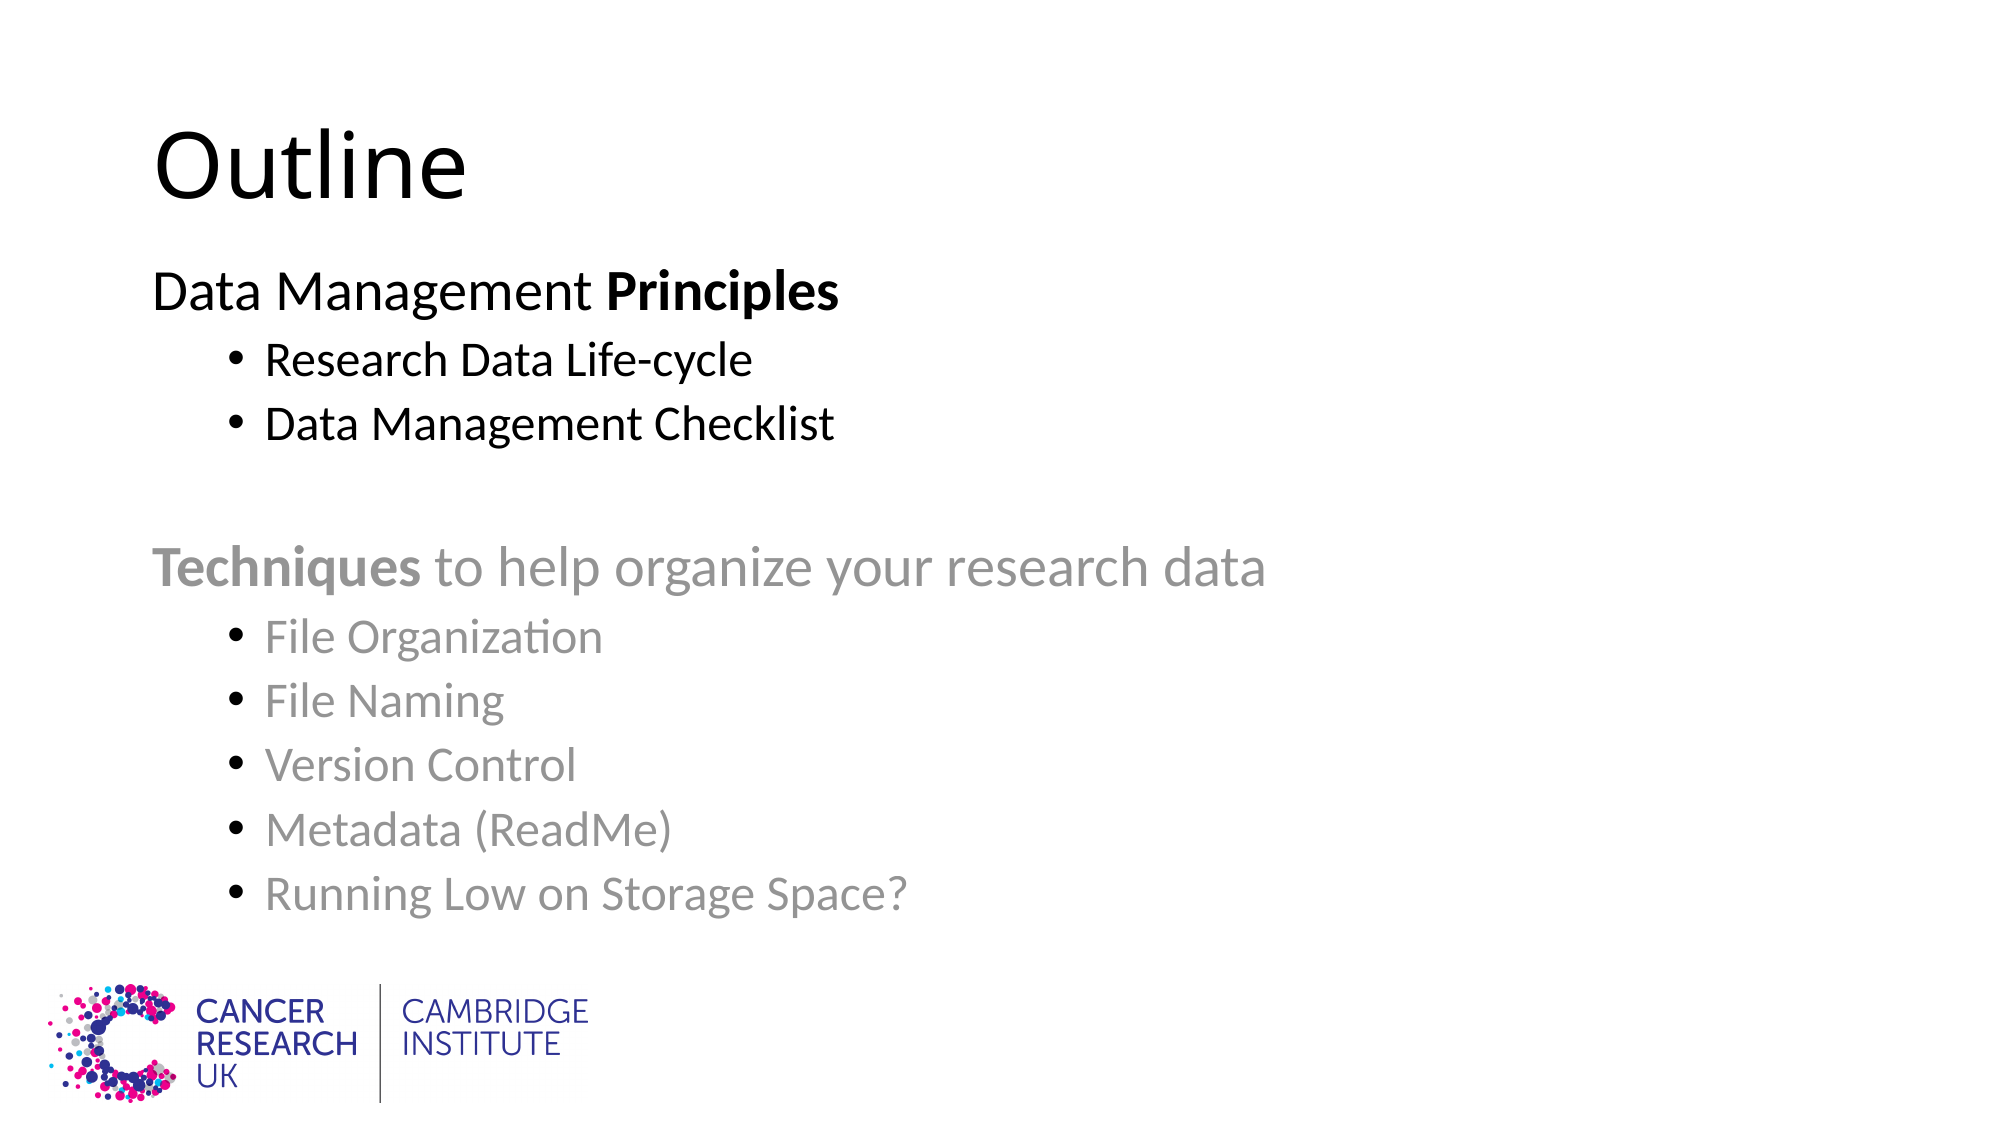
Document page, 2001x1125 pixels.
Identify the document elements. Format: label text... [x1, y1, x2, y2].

list Data Management Principles Research Data Life-cycle Data Management Checklist Techniques to help organize your research data File Organization File Naming Version Control Metadata (ReadMe) Running Low on Storage Space? [137, 252, 1863, 967]
title Outline [137, 59, 1863, 252]
picture [48, 984, 588, 1103]
